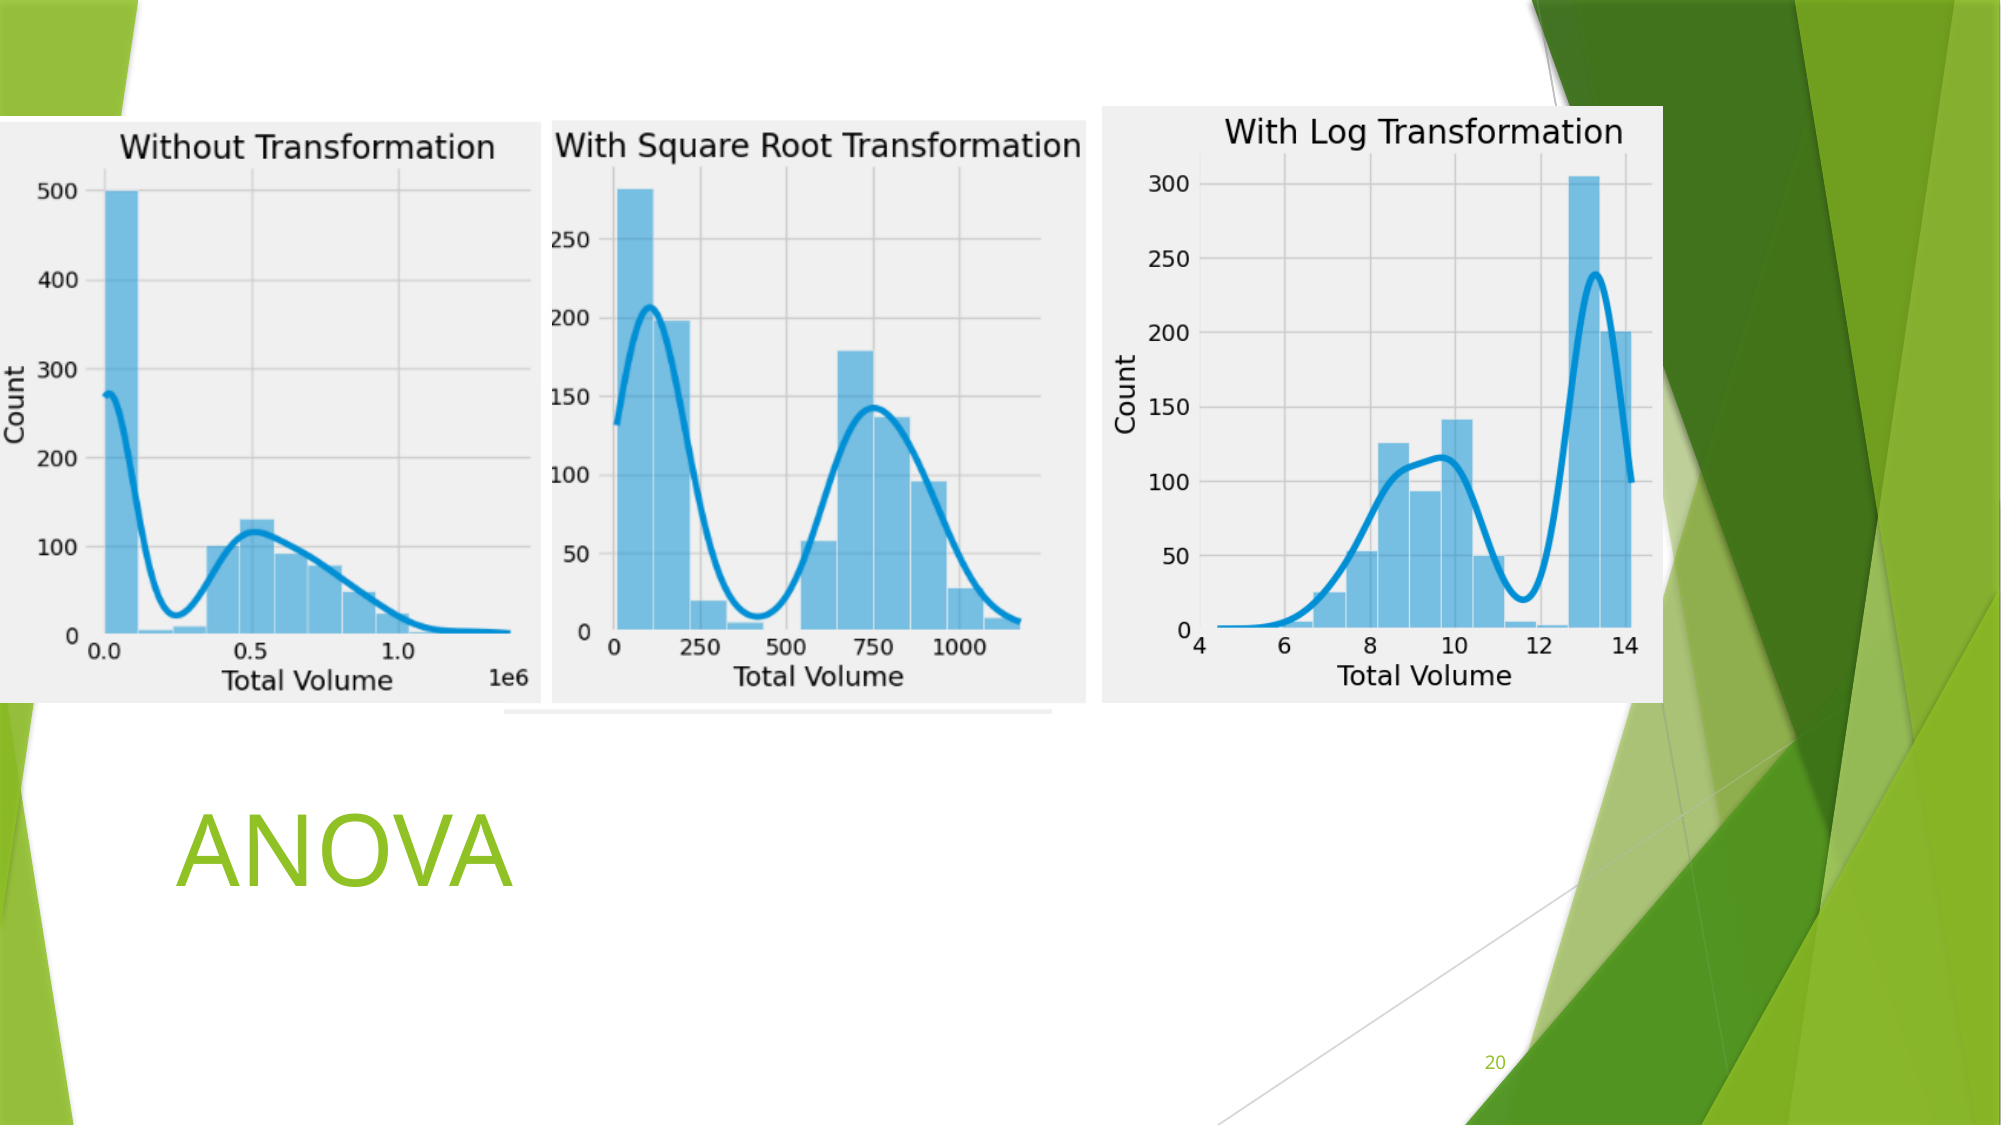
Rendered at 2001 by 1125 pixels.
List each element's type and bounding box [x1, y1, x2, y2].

text_box [0, 0, 2000, 1125]
picture [0, 116, 1086, 715]
picture [1101, 105, 1663, 703]
